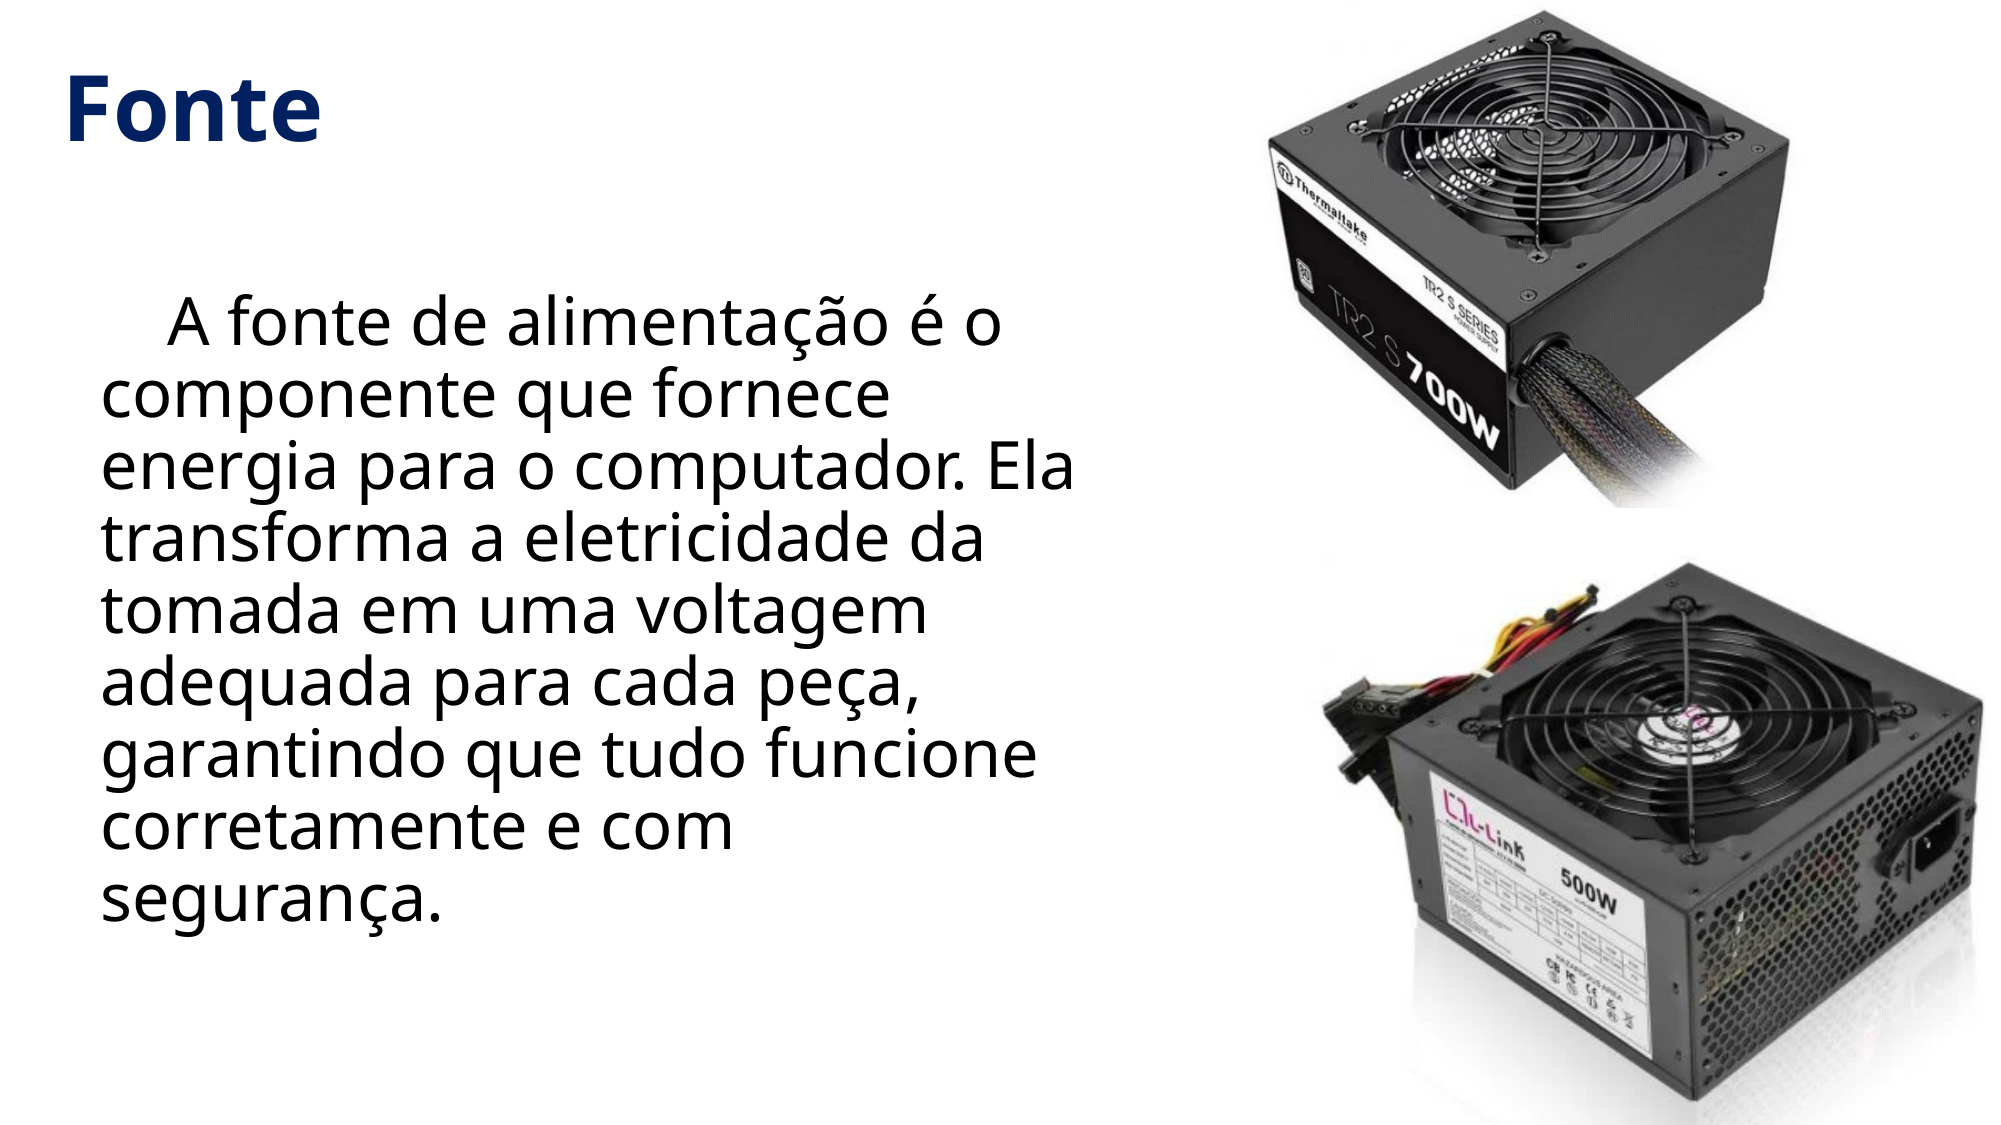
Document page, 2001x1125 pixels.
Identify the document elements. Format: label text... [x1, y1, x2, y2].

picture [1253, 0, 1810, 509]
list A fonte de alimentação é o componente que fornece energia para o computador. Ela transforma a eletricidade da tomada em uma voltagem adequada para cada peça, garantindo que tudo funcione corretamente e com segurança. [47, 280, 1099, 785]
picture [1301, 532, 2000, 1125]
title Fonte [47, 0, 1253, 224]
